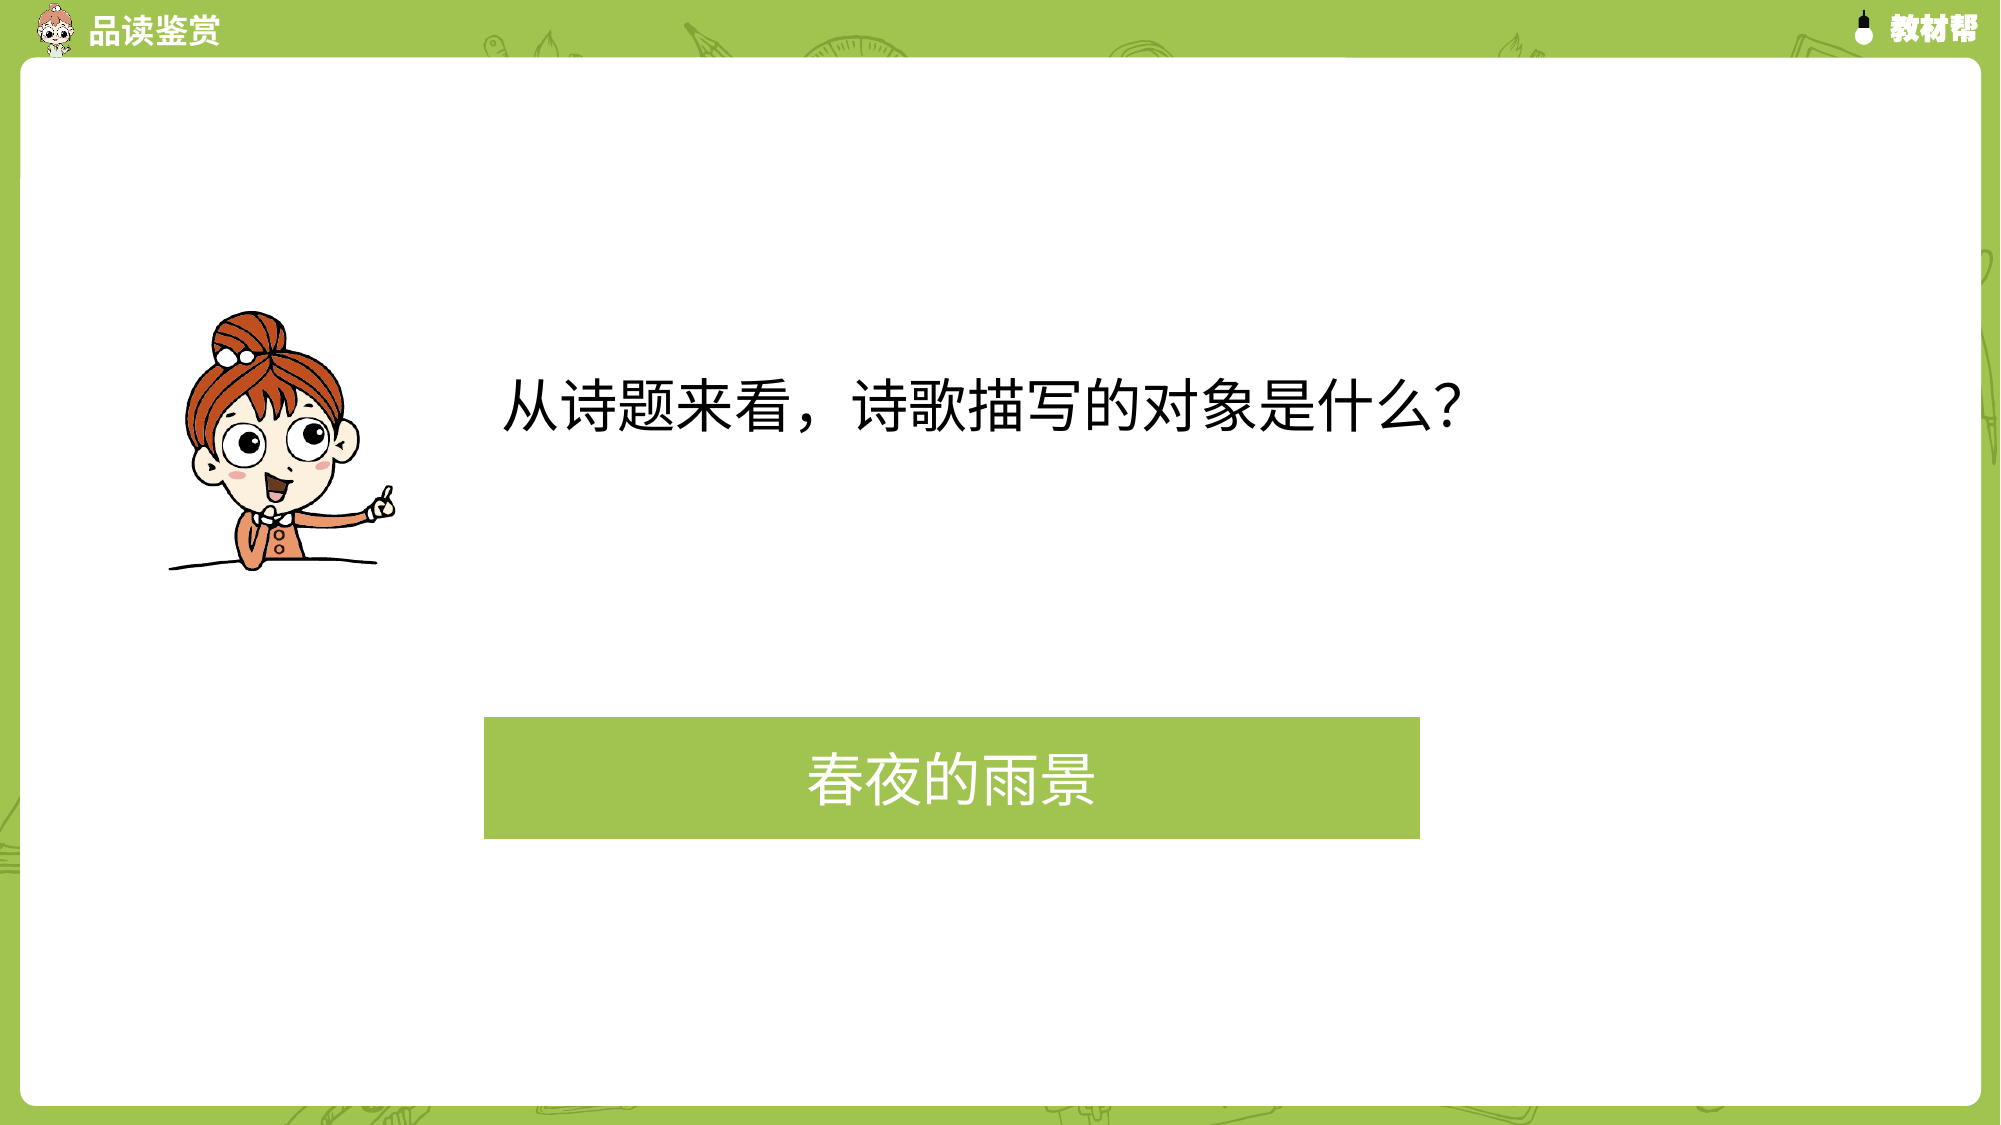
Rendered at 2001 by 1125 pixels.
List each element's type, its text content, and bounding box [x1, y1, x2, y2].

picture [36, 1, 75, 58]
text_box 从诗题来看，诗歌描写的对象是什么？ [468, 326, 1471, 447]
text_box 春夜的雨景 [484, 717, 1420, 839]
picture [140, 311, 468, 571]
